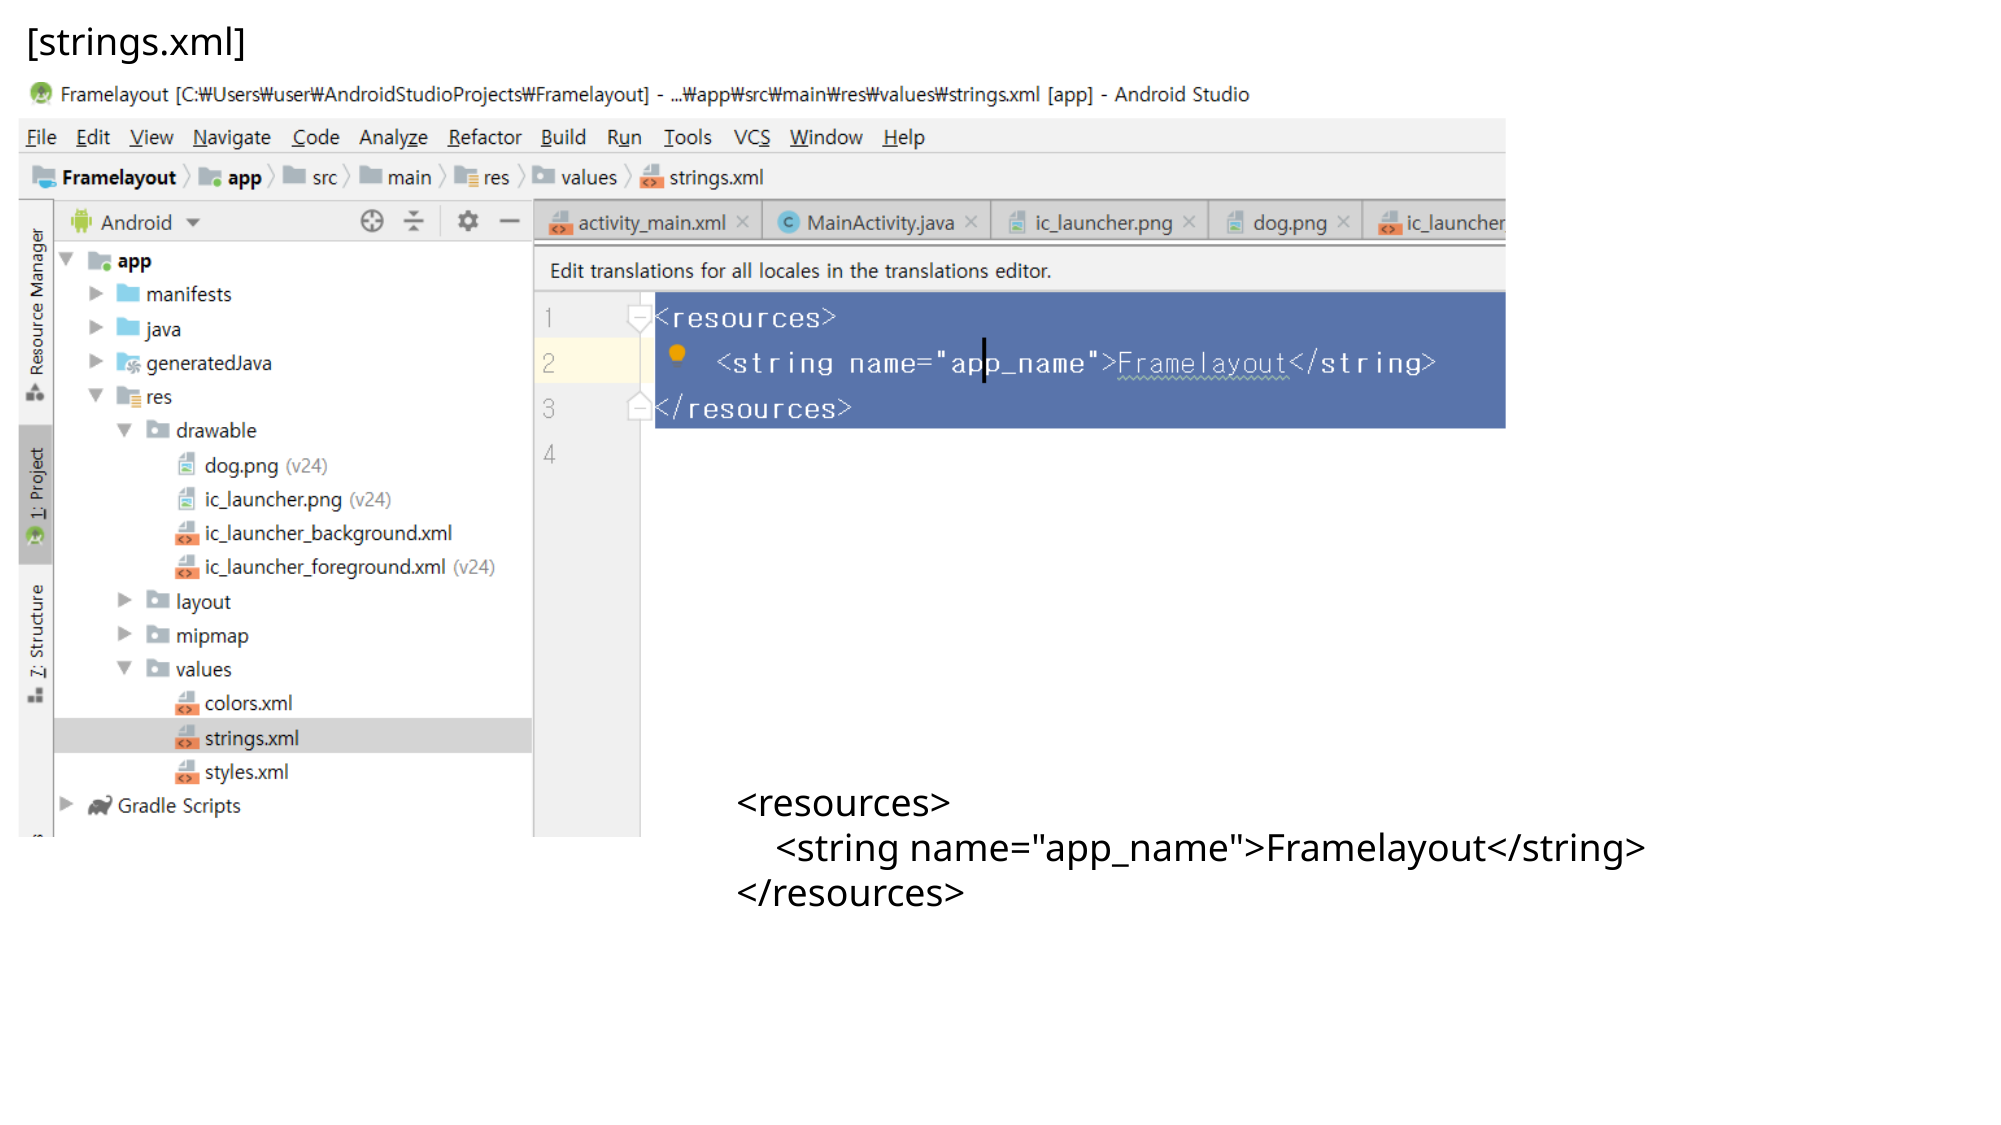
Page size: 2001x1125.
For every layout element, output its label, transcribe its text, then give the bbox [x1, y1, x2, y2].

text_box <resources> <string name="app_name">Framelayout</string> </resources> [721, 772, 1722, 922]
text_box [strings.xml] [11, 10, 261, 71]
picture [18, 82, 1506, 837]
